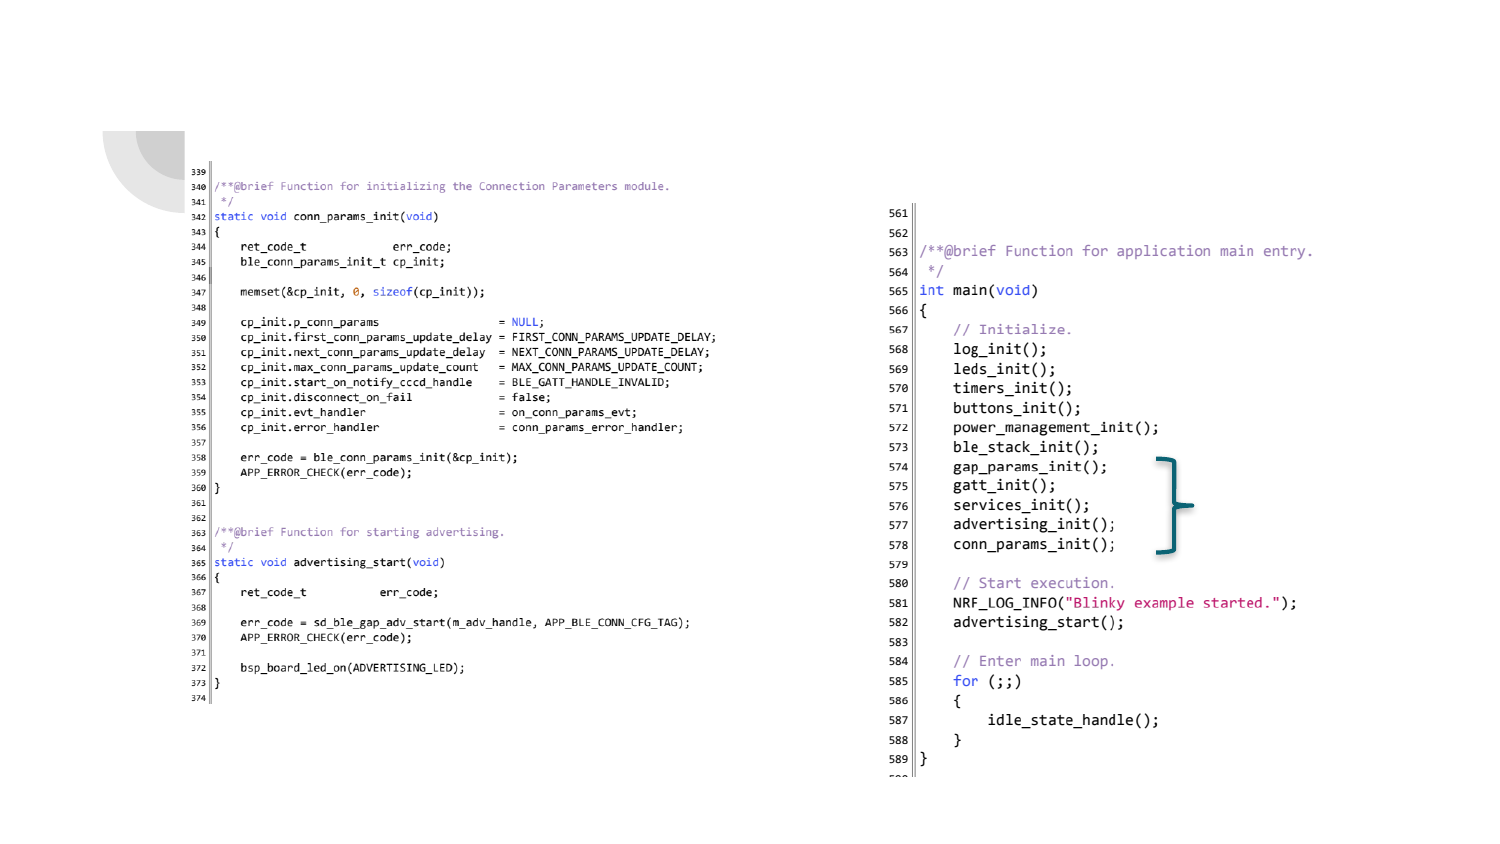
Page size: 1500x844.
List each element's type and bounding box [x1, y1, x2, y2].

text_box [837, 203, 1456, 777]
picture [151, 161, 1346, 704]
